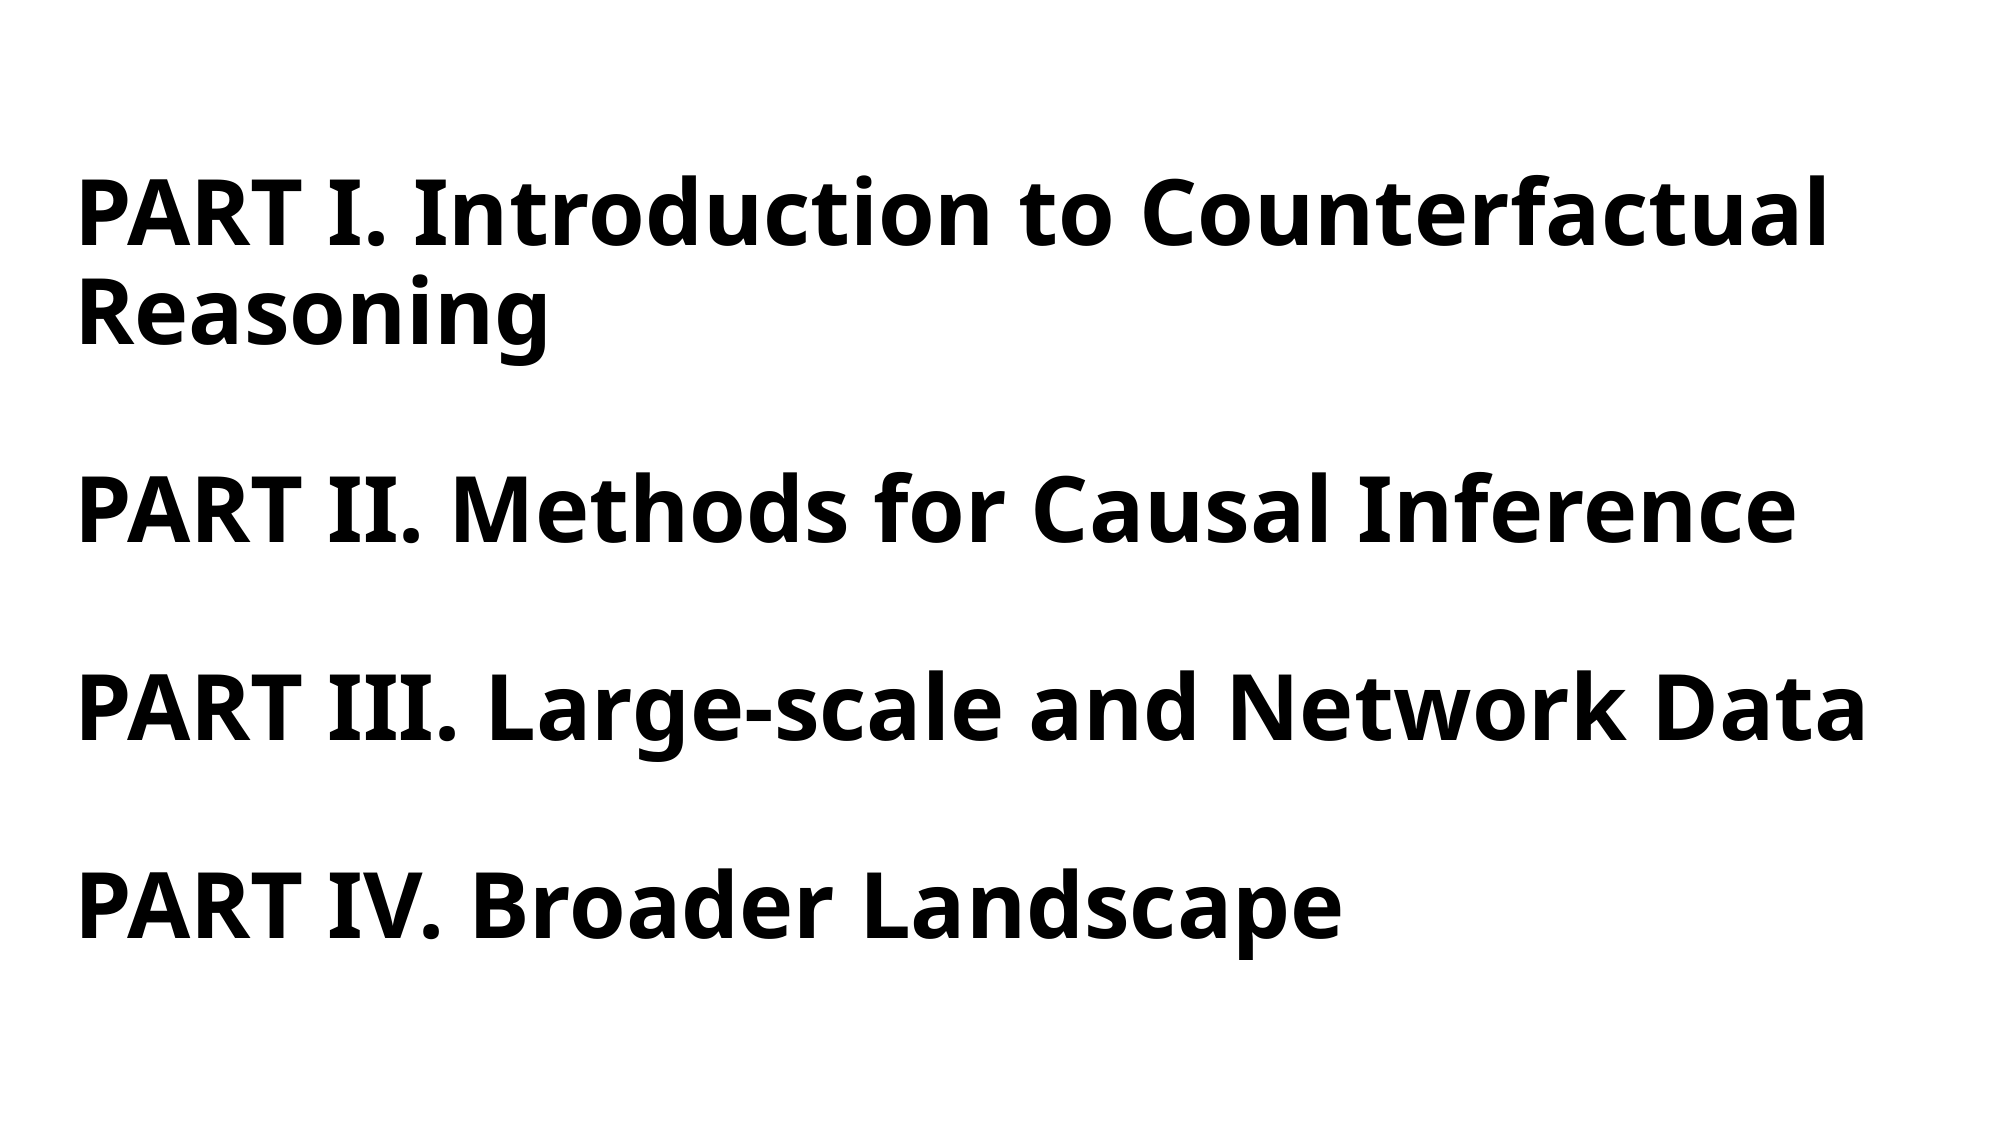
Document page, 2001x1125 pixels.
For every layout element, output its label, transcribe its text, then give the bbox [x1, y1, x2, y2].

title PART I. Introduction to Counterfactual Reasoning PART II. Methods for Causal Inference PART III. Large-scale and Network Data PART IV. Broader Landscape [59, 158, 1943, 967]
